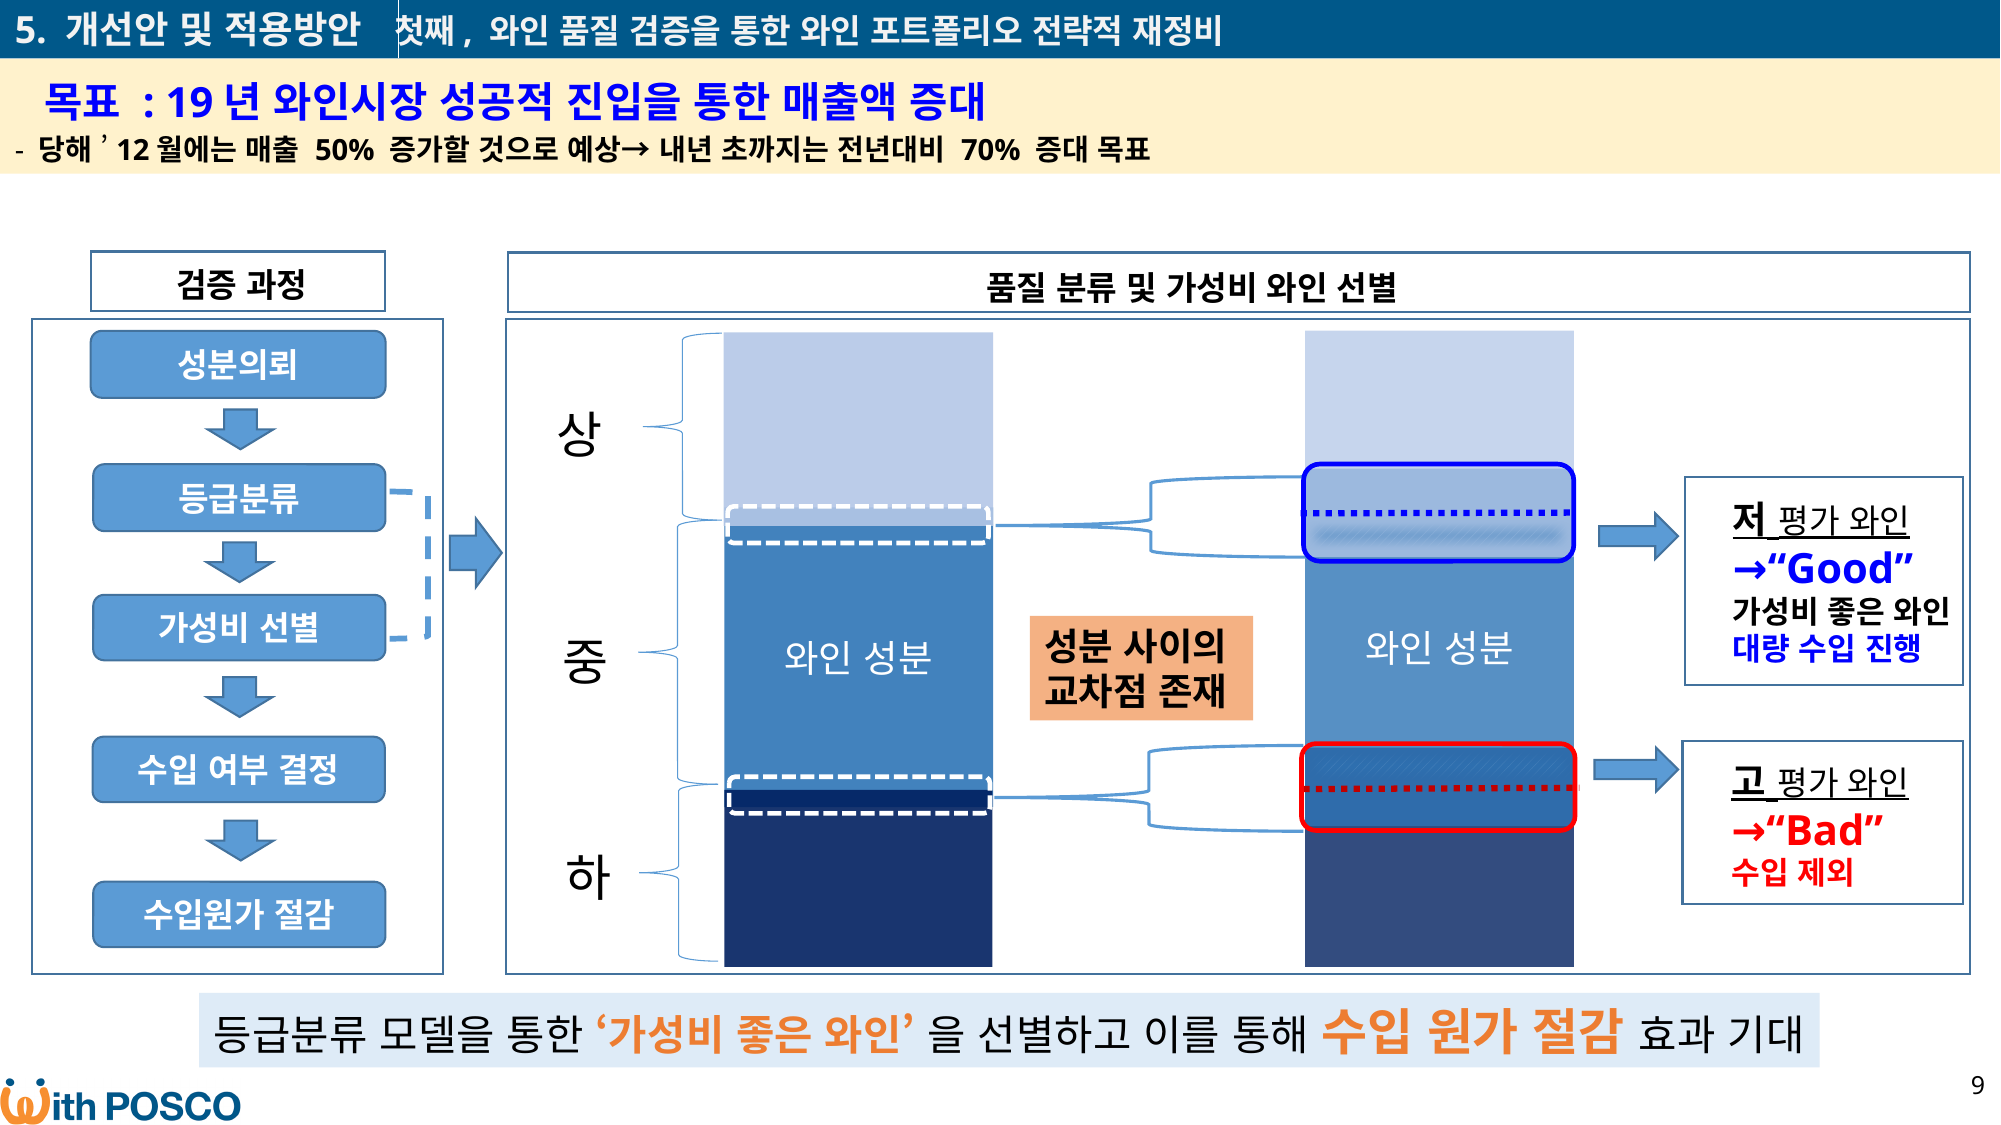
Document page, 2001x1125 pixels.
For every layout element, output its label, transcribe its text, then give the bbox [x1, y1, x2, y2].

picture [0, 1078, 241, 1125]
text_box 5. 개선안 및 적용방안 첫째, 와인 품질 검증을 통한 와인 포트폴리오 전략적 재정비 [0, 0, 398, 58]
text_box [31, 251, 1979, 975]
text_box 5. 개선안 및 적용방안 첫째, 와인 품질 검증을 통한 와인 포트폴리오 전략적 재정비 [399, 0, 2000, 58]
slide_number 9 [1550, 1056, 2000, 1117]
text_box 목표 : 19년 와인시장 성공적 진입을 통한 매출액 증대 - 당해 ’12월에는 매출 50% 증가할 것으로 예상→ 내년 초까지는 전년대비 70% 증대 목표 [0, 58, 2000, 174]
text_box [6, 224, 1980, 1079]
text_box 등급분류 모델을 통한 ‘가성비 좋은 와인’ 을 선별하고 이를 통해 수입 원가 절감 효과 기대 [199, 992, 1820, 1068]
